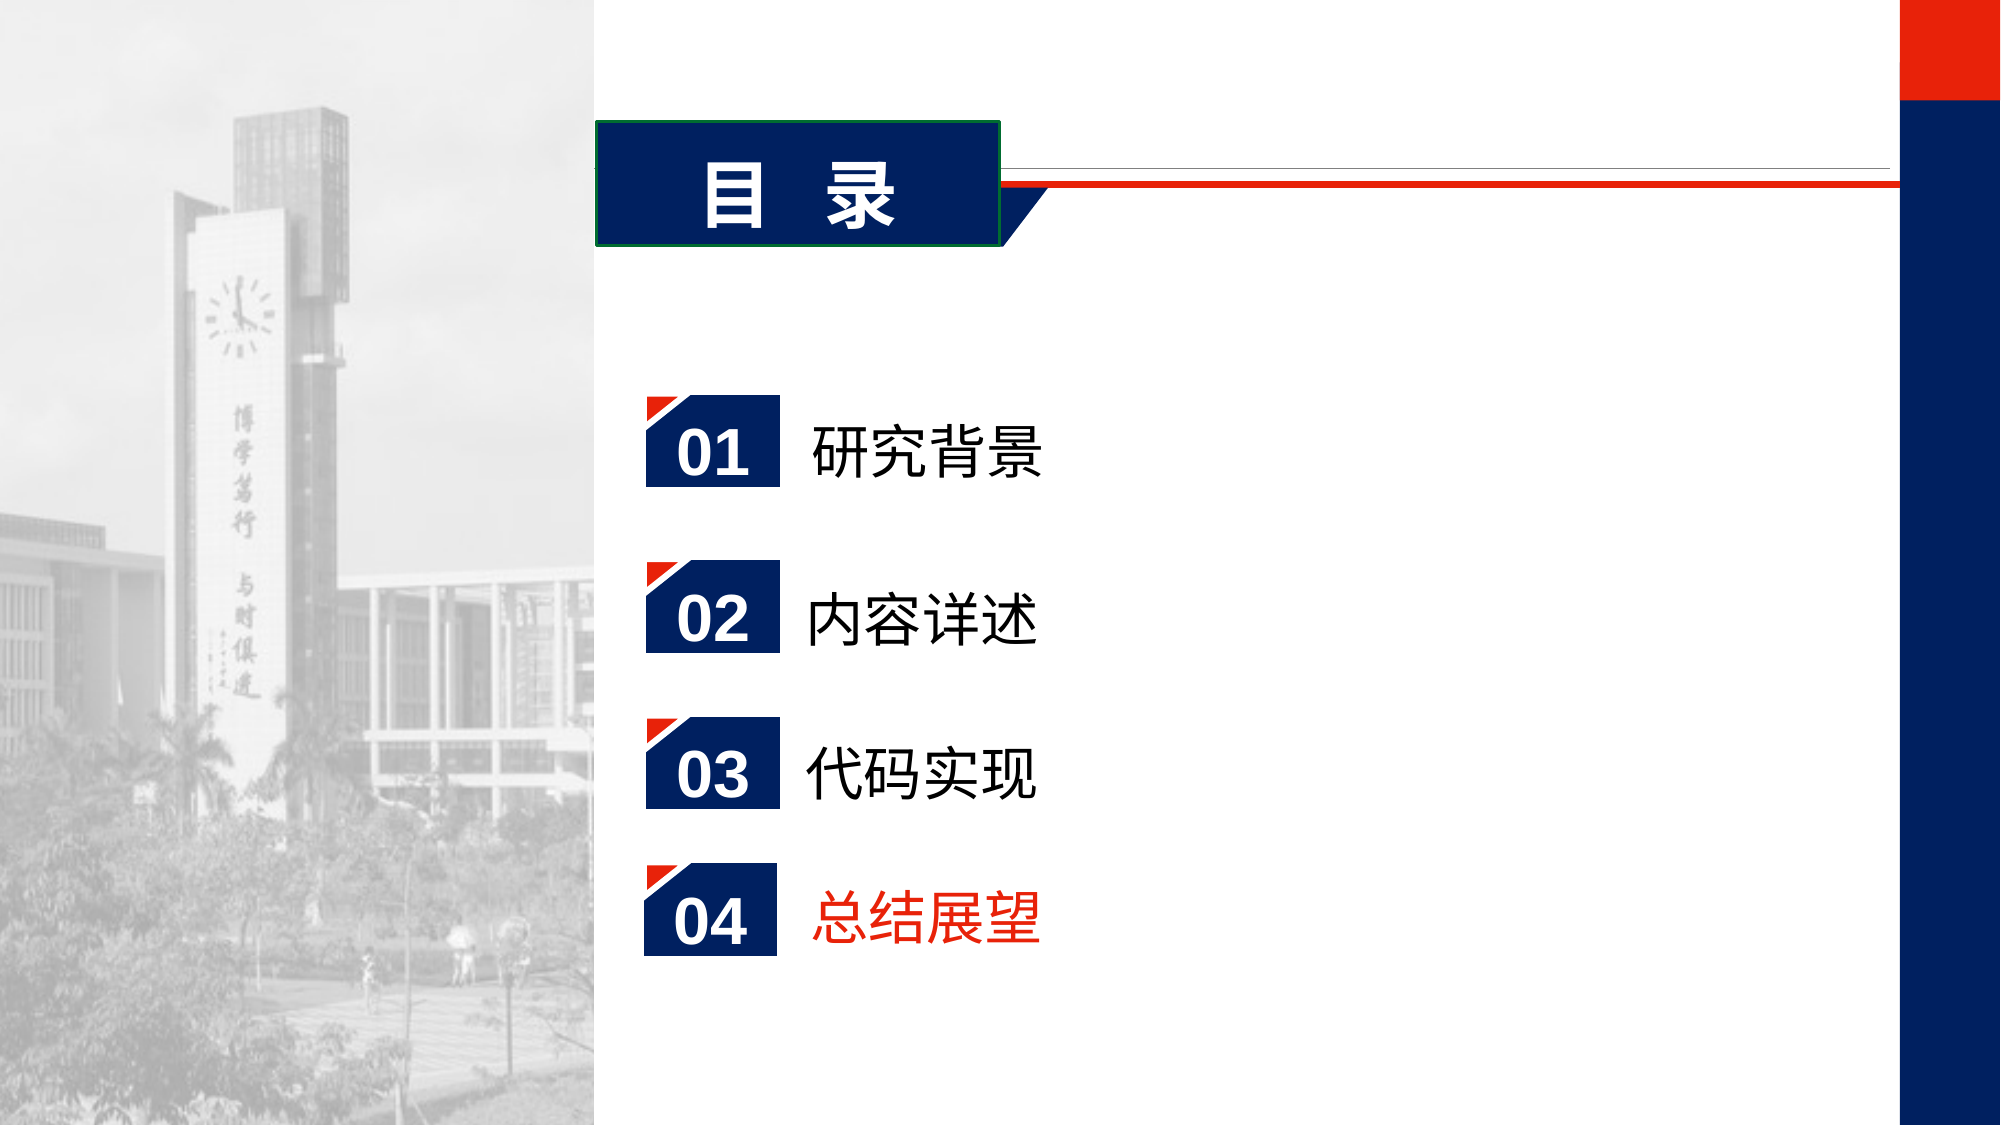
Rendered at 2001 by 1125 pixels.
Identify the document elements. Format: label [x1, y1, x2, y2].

text_box [643, 862, 1791, 952]
picture [0, 0, 594, 1125]
text_box [596, 121, 1049, 247]
text_box [643, 393, 1703, 483]
text_box [643, 559, 1876, 649]
text_box [643, 715, 1876, 805]
